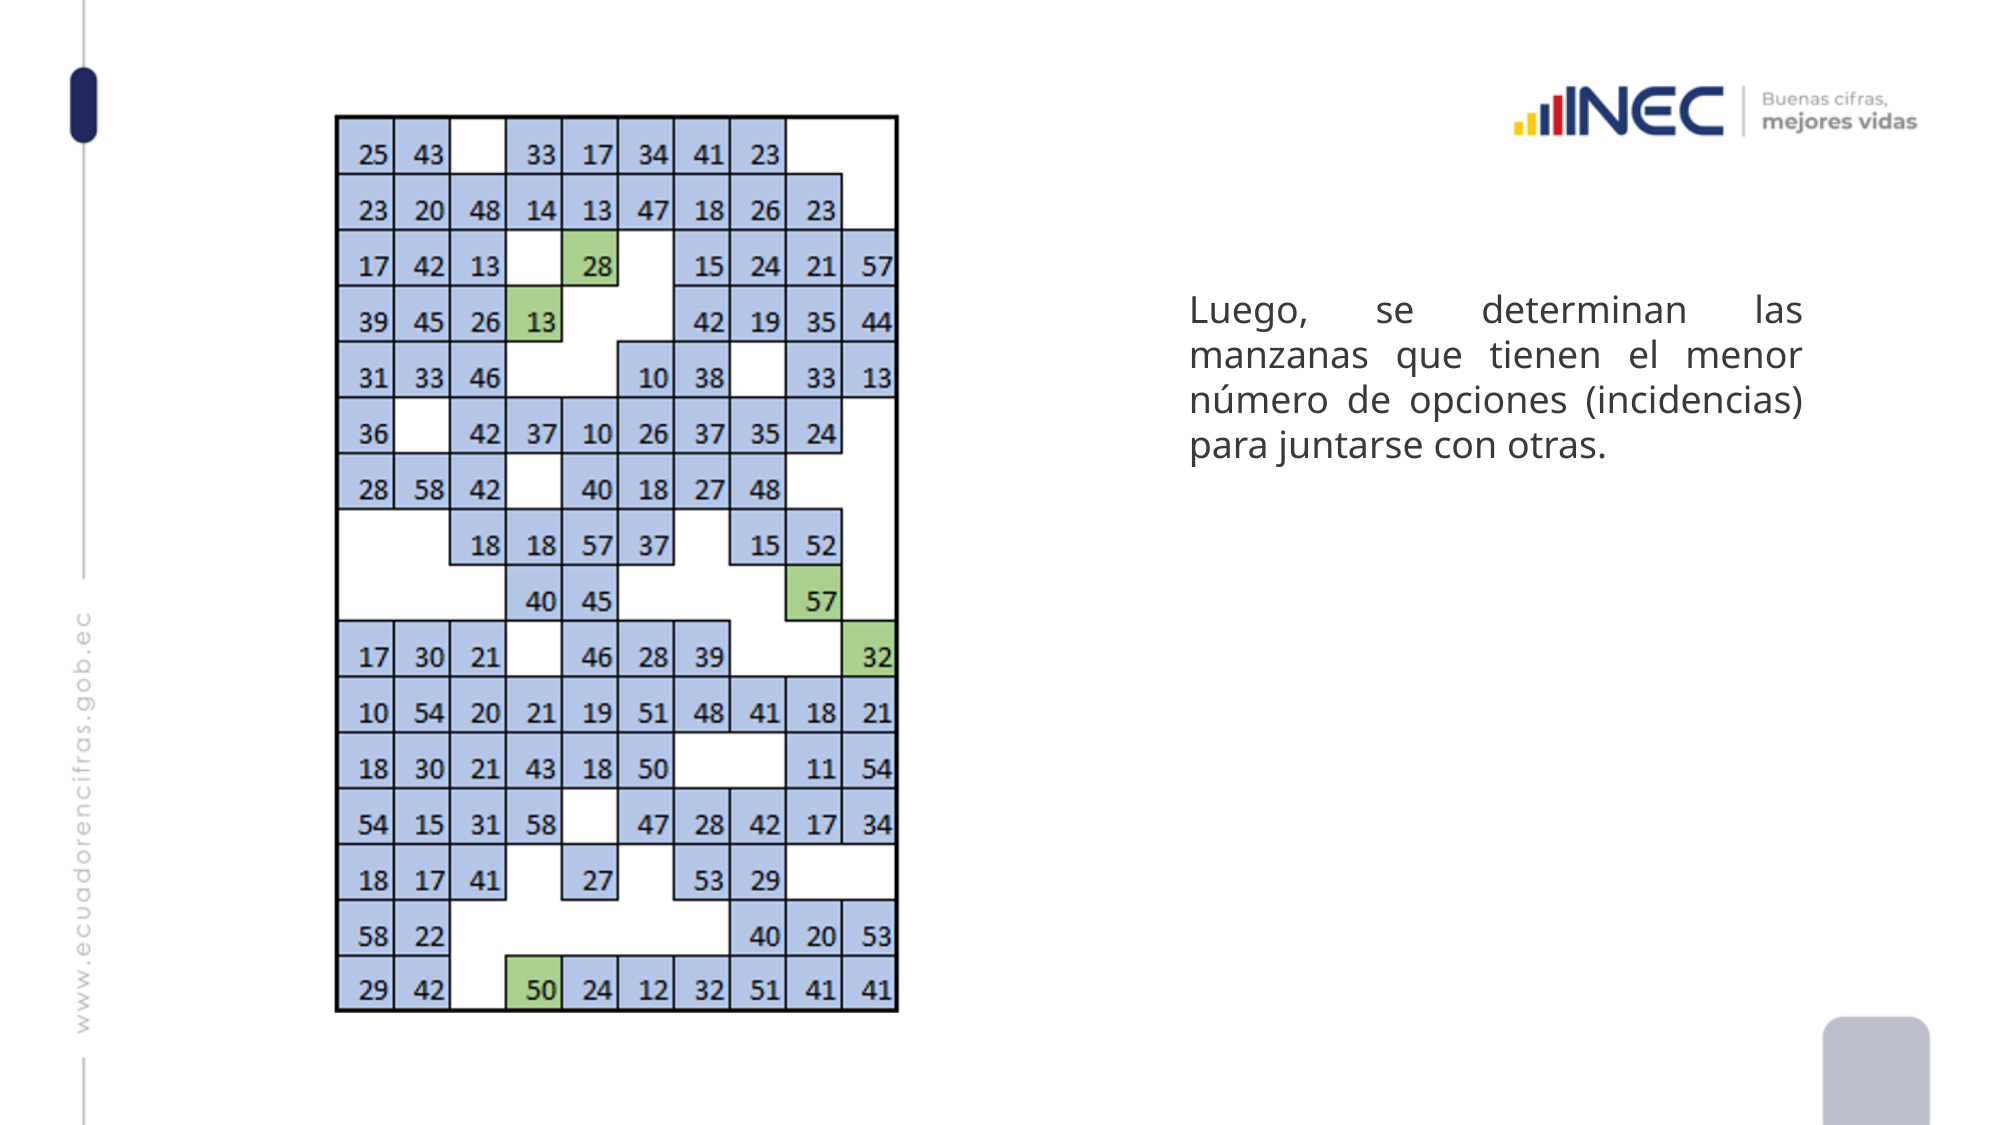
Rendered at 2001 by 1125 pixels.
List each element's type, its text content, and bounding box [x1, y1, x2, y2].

picture [0, 0, 2000, 1125]
text_box Luego, se determinan las manzanas que tienen el menor número de opciones (incidencias) para juntarse con otras. [1174, 278, 1819, 474]
